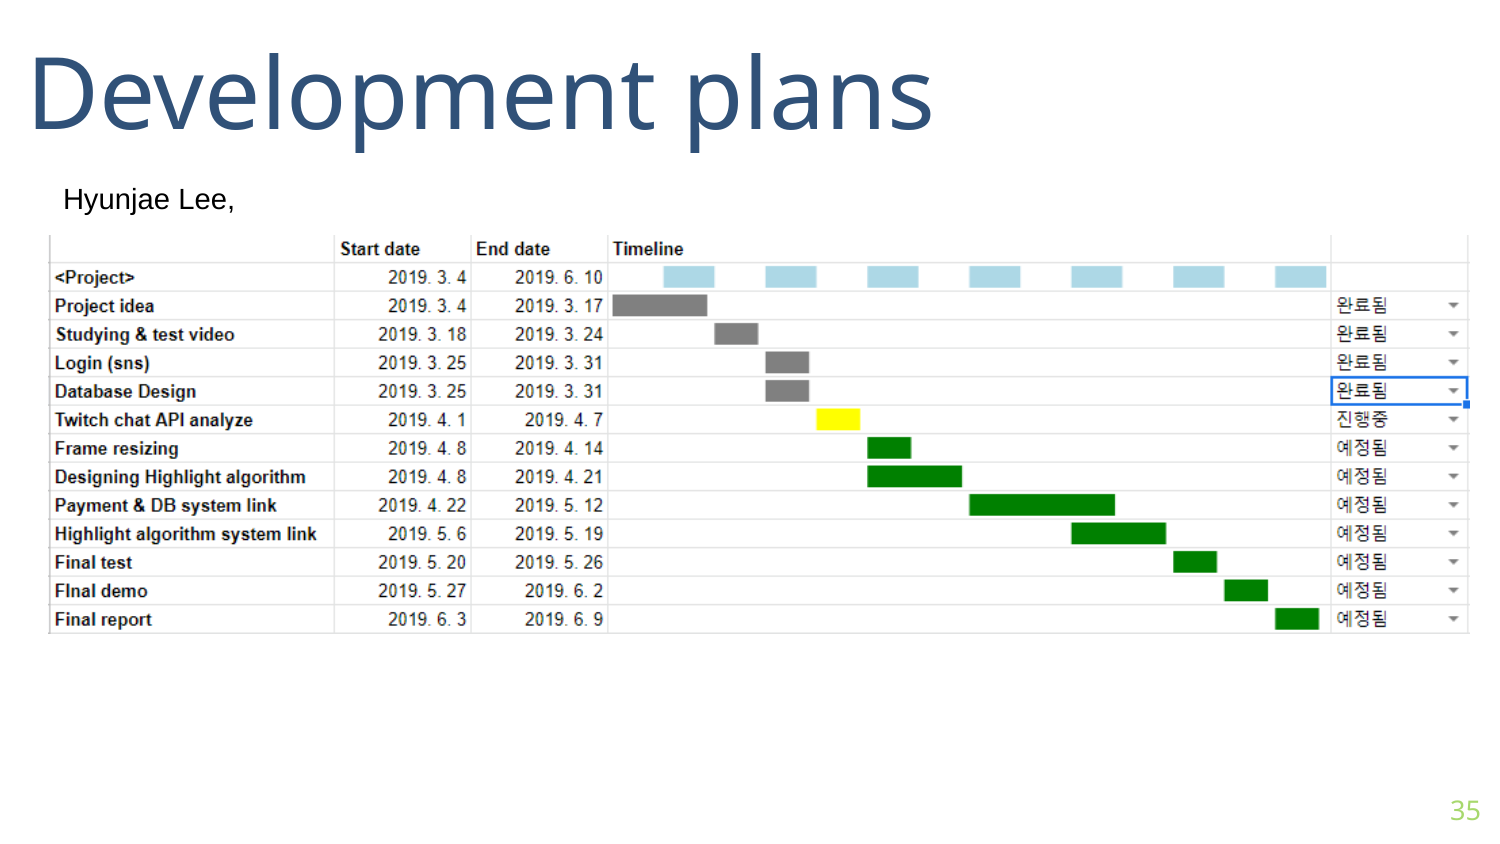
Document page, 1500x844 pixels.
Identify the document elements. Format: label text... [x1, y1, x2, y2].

slide_number 35 [1391, 779, 1482, 844]
text_box Hyunjae Lee, [48, 173, 251, 223]
text_box Development plans [26, 8, 1060, 150]
picture [48, 235, 1470, 634]
